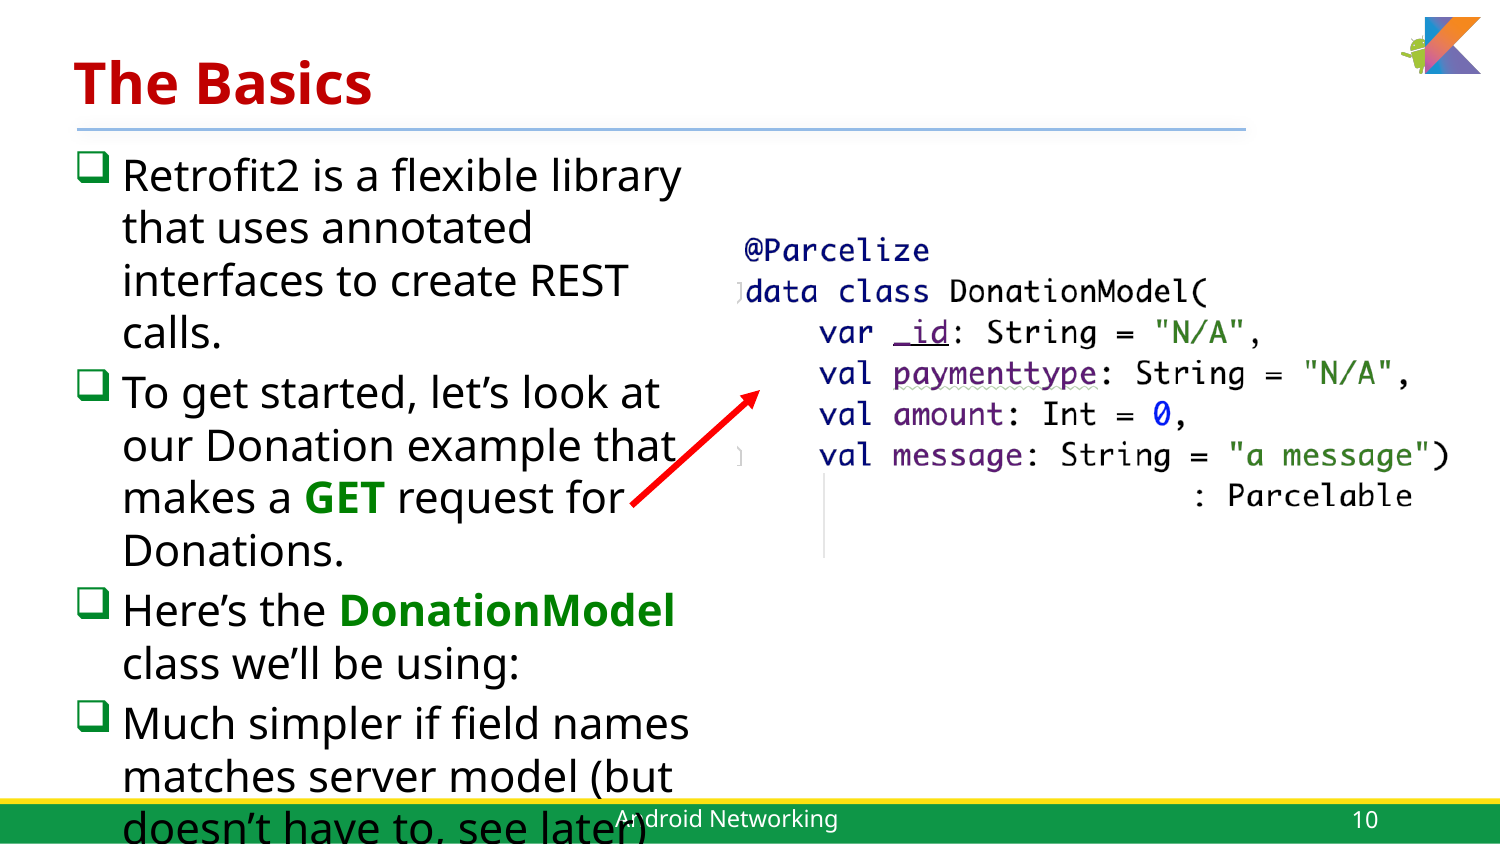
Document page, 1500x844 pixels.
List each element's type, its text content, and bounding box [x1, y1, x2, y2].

title The Basics [64, 0, 1341, 126]
picture [1401, 17, 1481, 74]
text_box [631, 389, 761, 506]
slide_number 10 [1074, 799, 1388, 844]
list Retrofit2 is a flexible library that uses annotated interfaces to create REST calls. To get started, let’s look at our Donation example that makes a GET request for Donations. Here’s the DonationModel class we’ll be using: Much simpler if field names matches server model (but doesn’t have to, see later) [64, 137, 713, 844]
picture [737, 216, 1477, 558]
footer Android Networking [527, 802, 927, 843]
